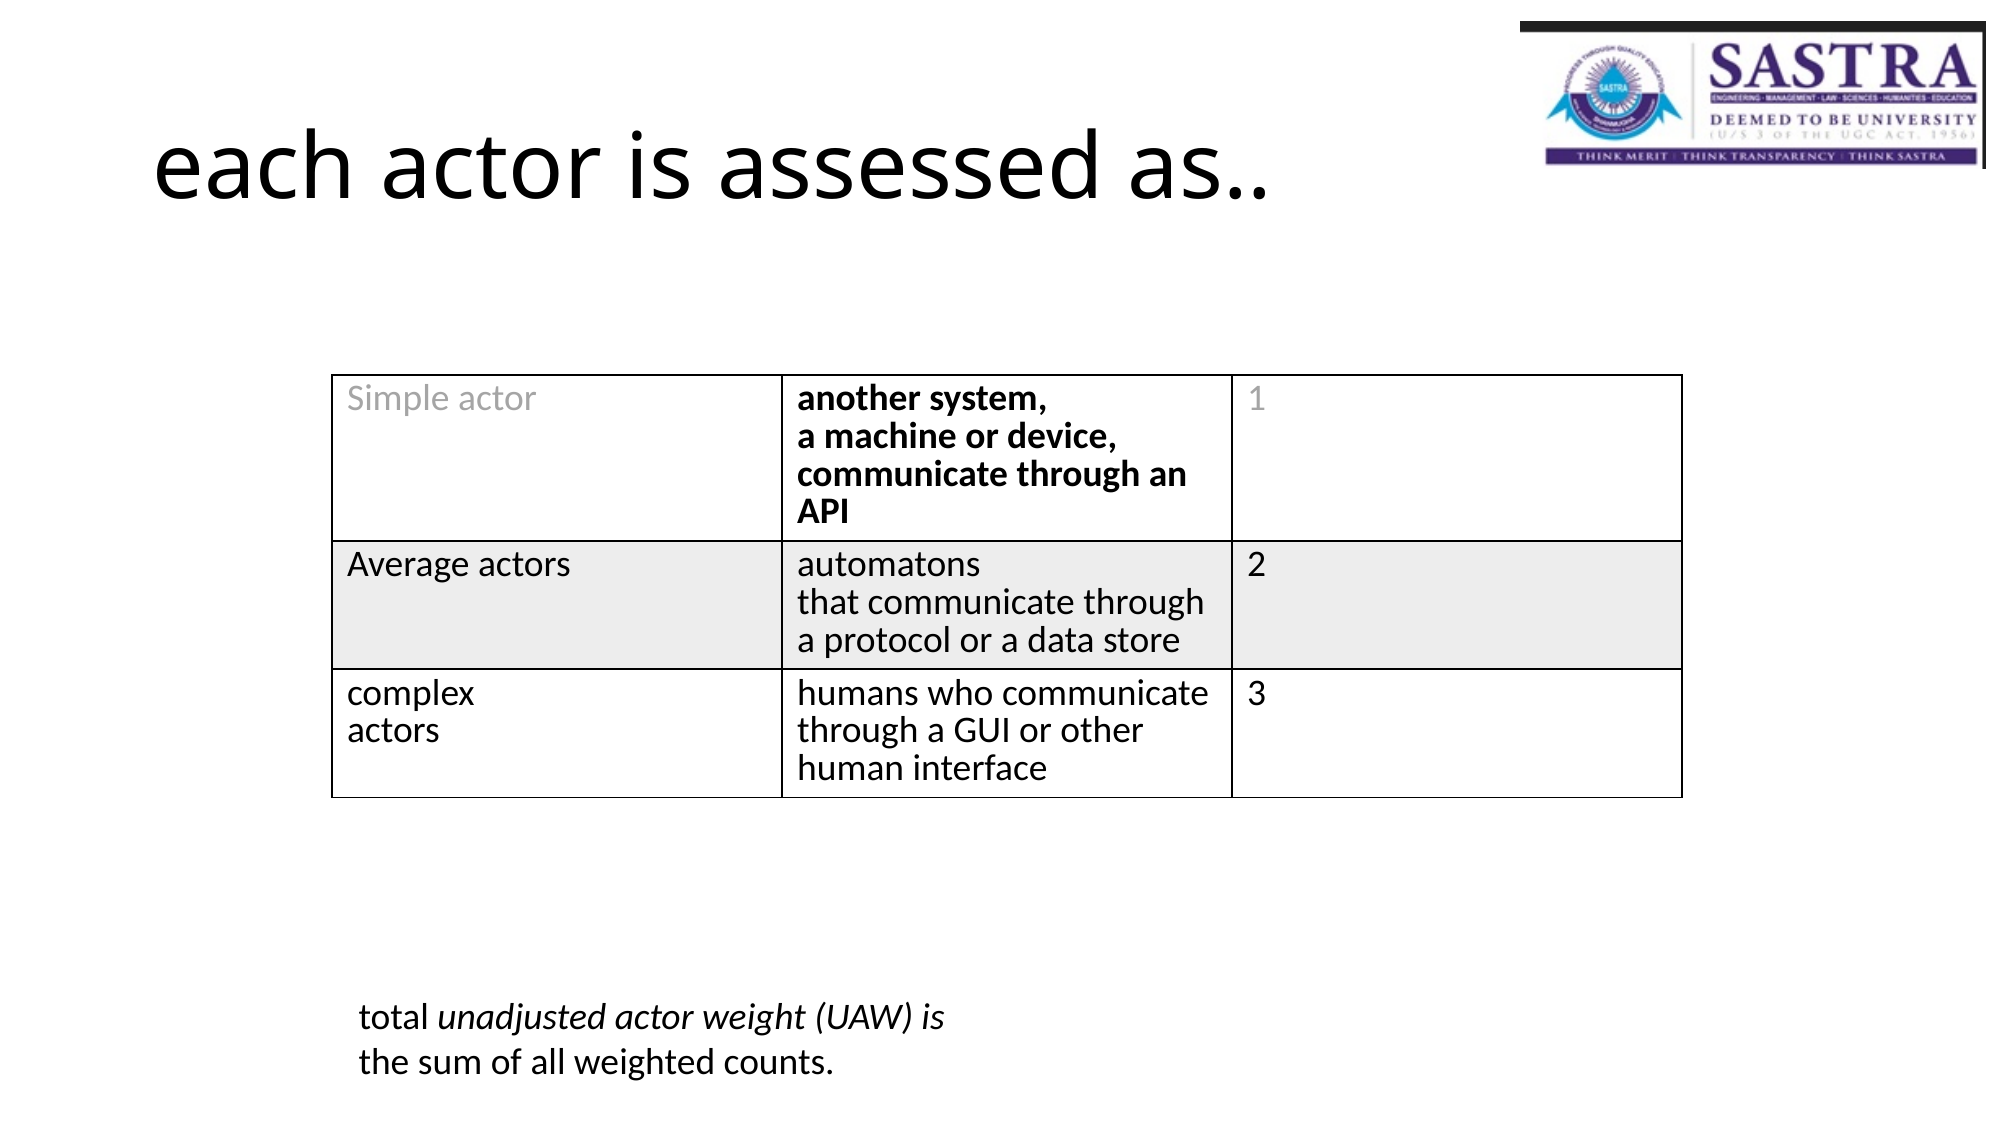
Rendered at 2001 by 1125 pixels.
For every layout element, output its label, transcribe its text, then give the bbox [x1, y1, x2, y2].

picture [1520, 21, 1986, 169]
text_box total unadjusted actor weight (UAW) is the sum of all weighted counts. [343, 984, 1481, 1090]
table_cell 2 [1233, 542, 1681, 668]
table_cell 3 [1233, 670, 1681, 797]
title each actor is assessed as.. [137, 59, 1863, 278]
table_cell automatons that communicate through a protocol or a data store [783, 542, 1231, 668]
table_header Simple actor [333, 376, 781, 540]
table_header 1 [1233, 376, 1681, 540]
table_cell Average actors [333, 542, 781, 668]
table_cell humans who communicate through a GUI or other human interface [783, 670, 1231, 797]
table_header another system, a machine or device, communicate through an API [783, 376, 1231, 540]
table_cell complex actors [333, 670, 781, 797]
